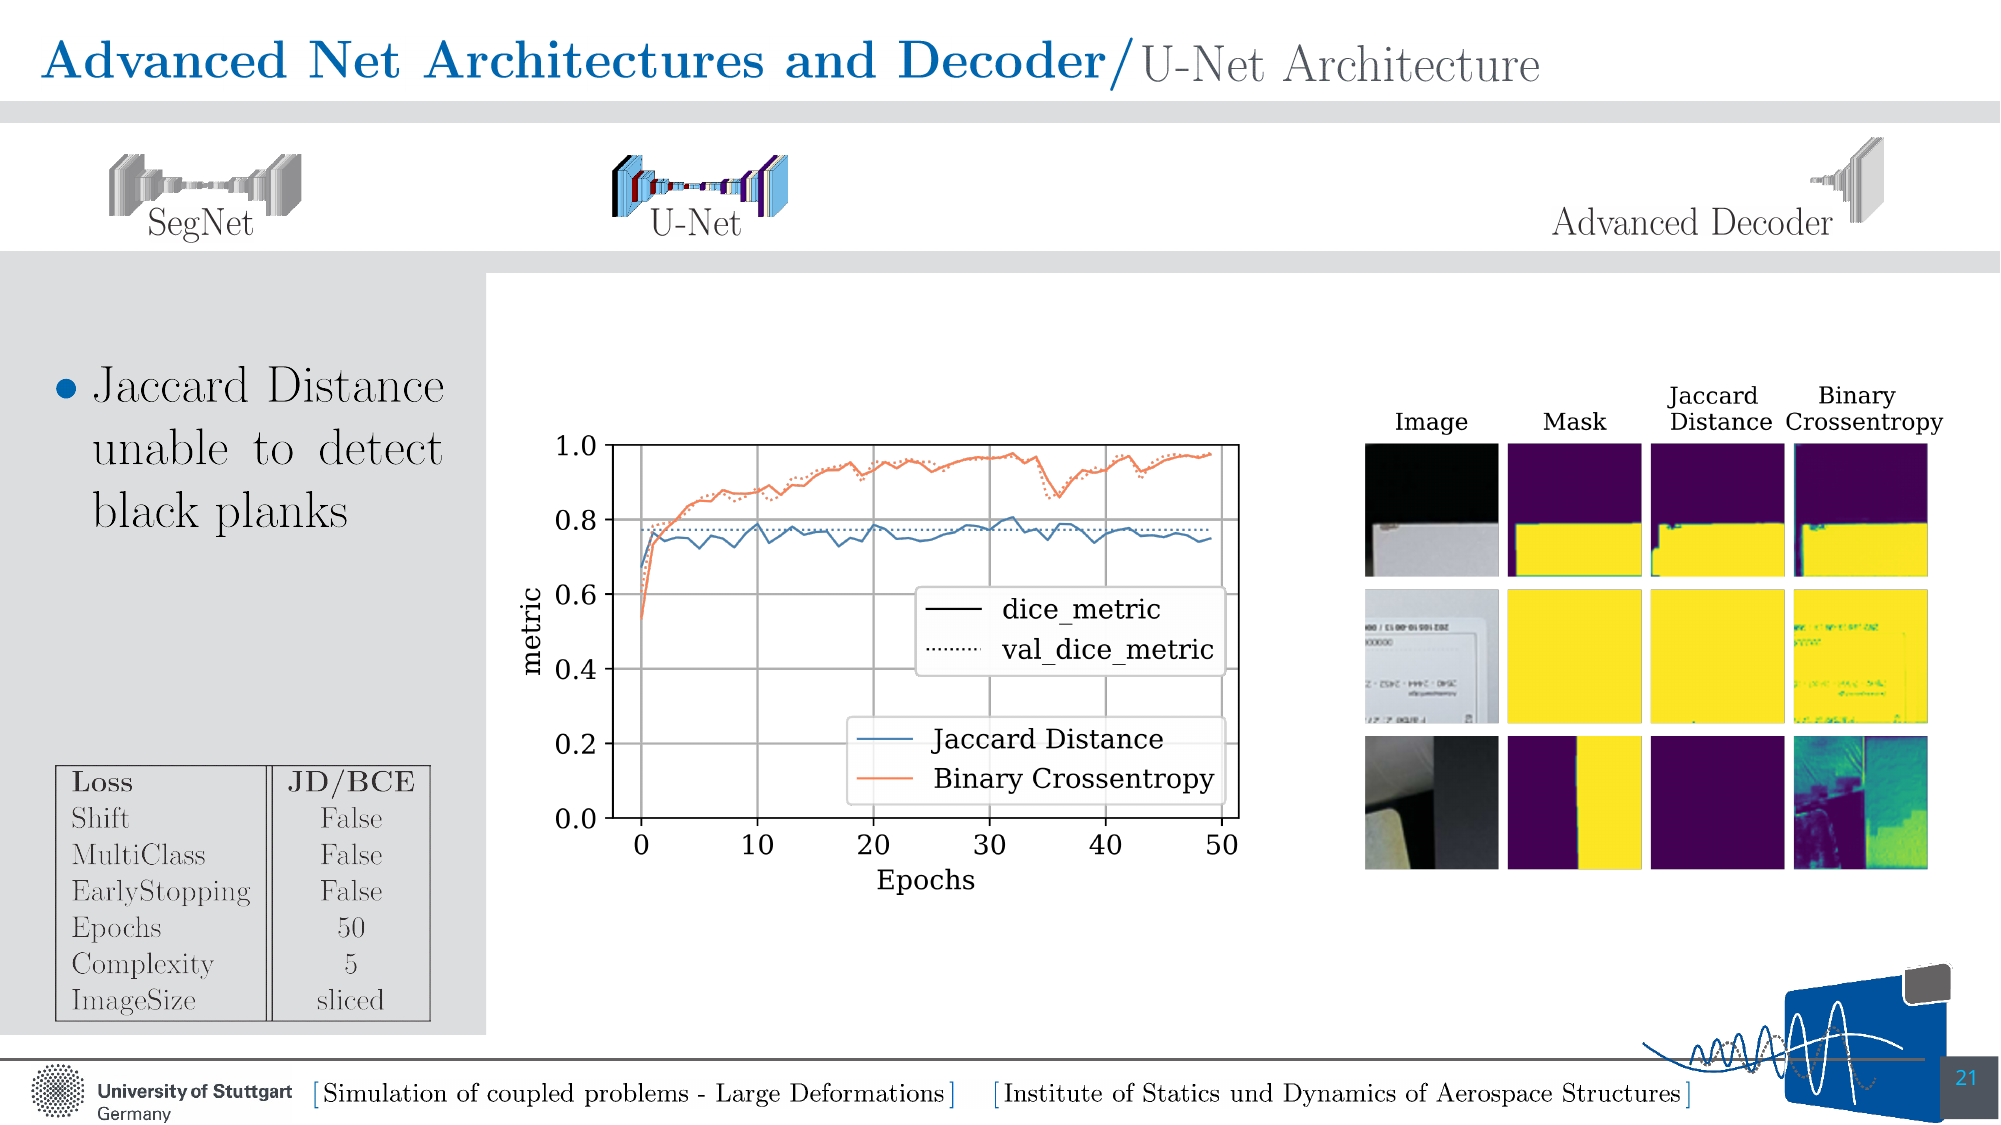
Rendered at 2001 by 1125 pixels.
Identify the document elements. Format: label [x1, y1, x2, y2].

picture [54, 364, 445, 538]
picture [41, 36, 1134, 92]
picture [1348, 368, 1960, 887]
picture [609, 155, 790, 237]
picture [503, 418, 1255, 912]
picture [1551, 136, 1887, 236]
picture [107, 154, 304, 243]
text_box [0, 251, 2000, 273]
text_box [0, 273, 487, 1035]
picture [0, 961, 1953, 1123]
text_box [0, 101, 2000, 123]
picture [1141, 43, 1540, 84]
picture [55, 762, 434, 1022]
